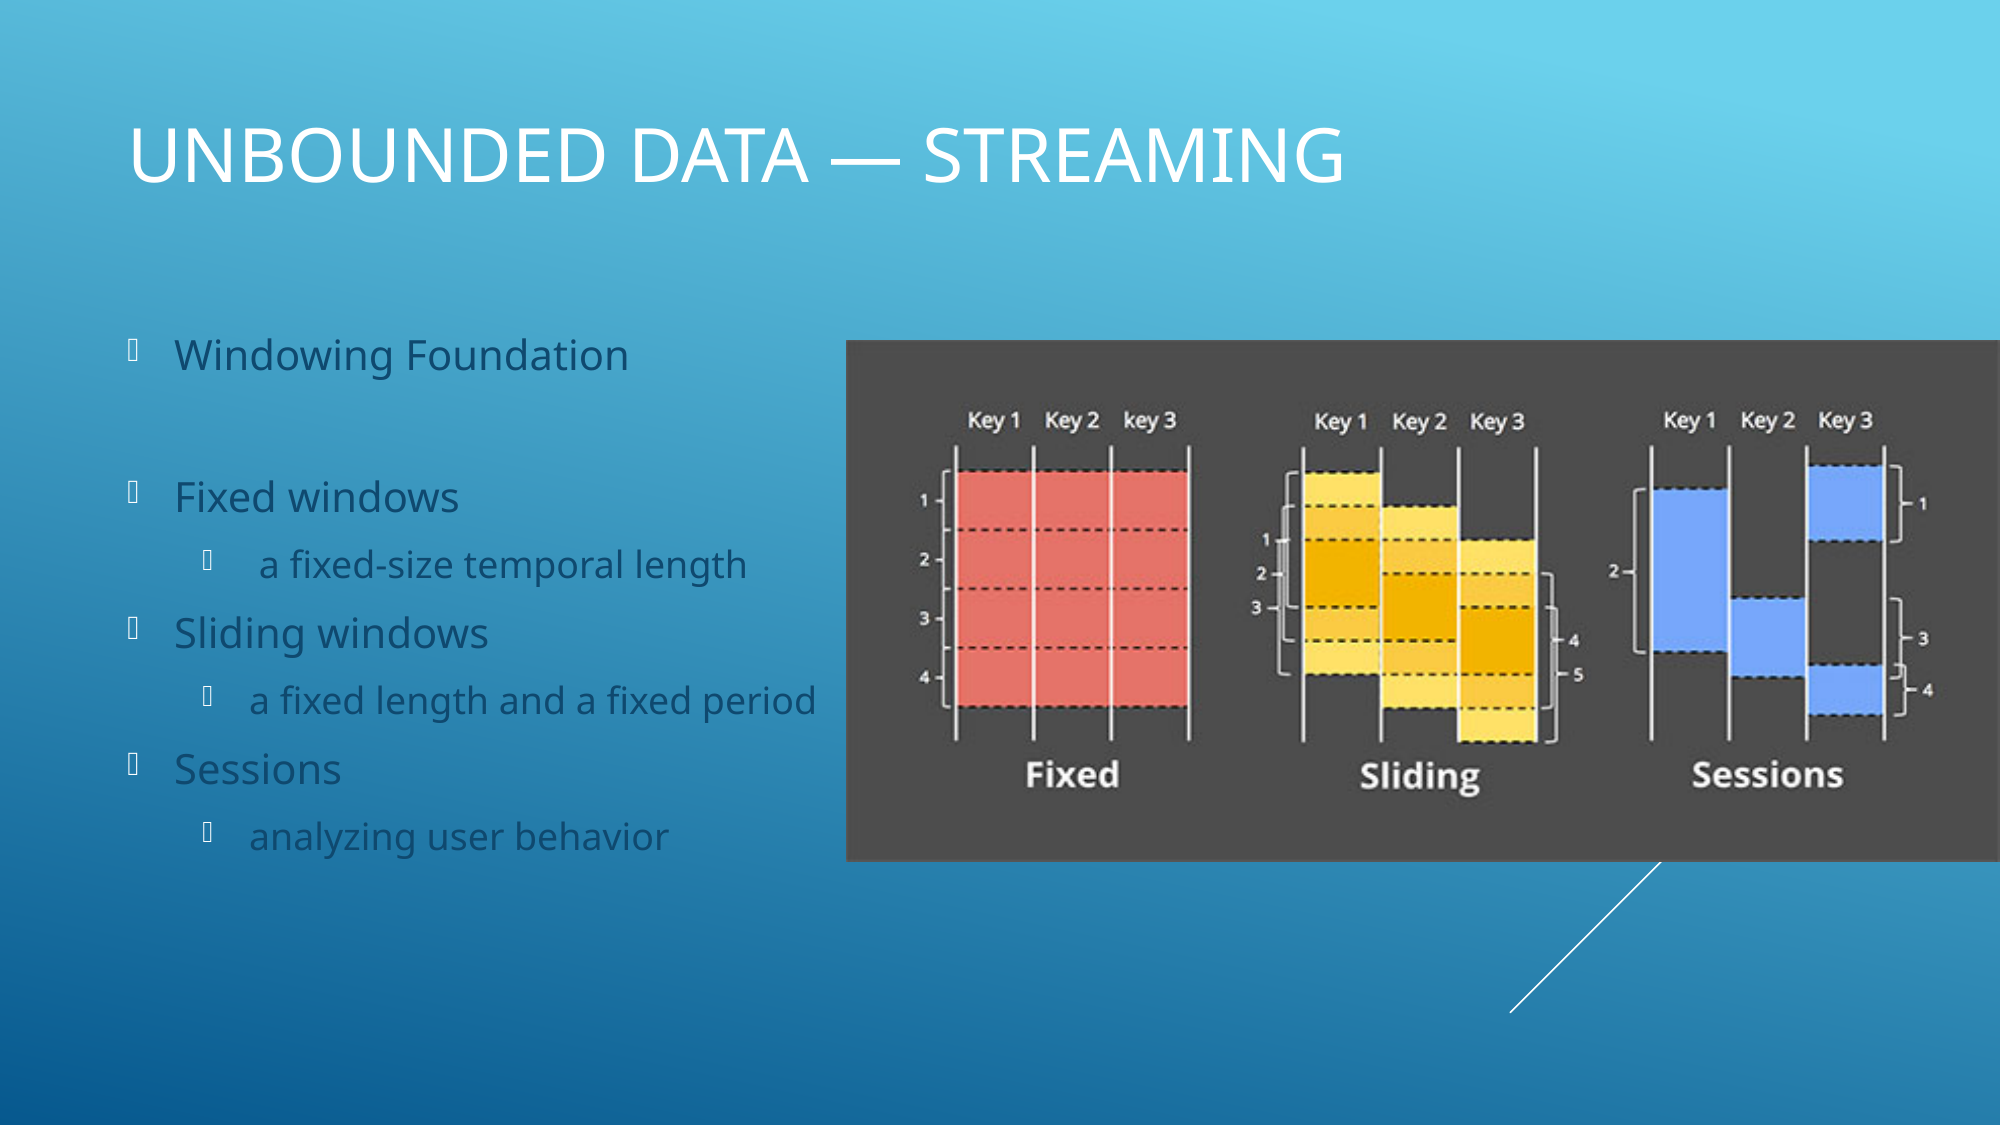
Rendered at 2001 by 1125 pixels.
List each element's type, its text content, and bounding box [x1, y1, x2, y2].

title Unbounded data — streaming [112, 87, 1513, 217]
list Windowing Foundation Fixed windows a fixed-size temporal length Sliding windows a fixed length and a fixed period Sessions analyzing user behavior [112, 279, 1513, 979]
picture [846, 340, 2000, 863]
